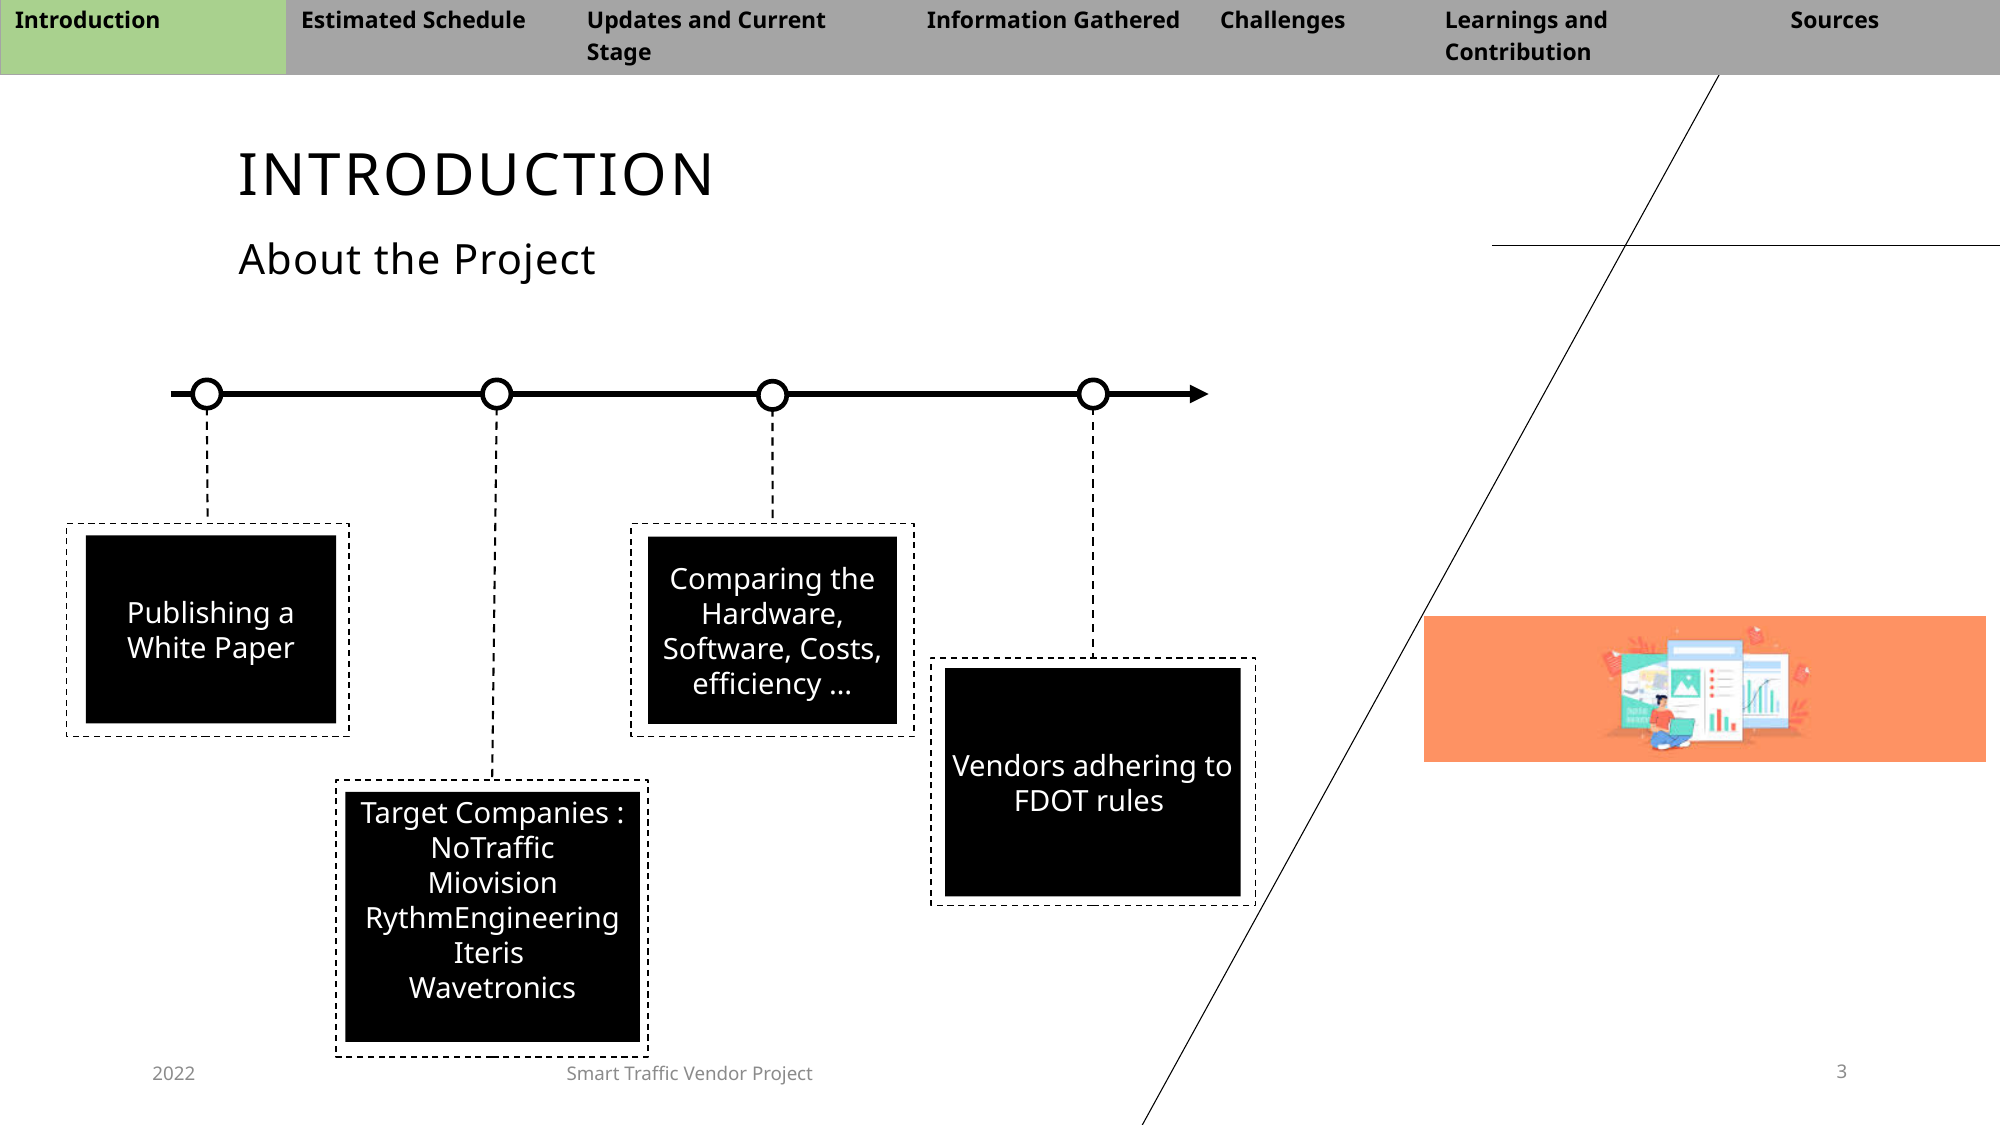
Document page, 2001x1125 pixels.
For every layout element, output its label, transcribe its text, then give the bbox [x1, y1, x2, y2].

slide_number 3 [1412, 1042, 1863, 1103]
table_header Estimated Schedule [286, 0, 572, 74]
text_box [492, 408, 497, 780]
table_header Challenges [1205, 0, 1430, 74]
footer Smart Traffic Vendor Project [404, 1042, 975, 1103]
table_header Learnings and Contribution [1430, 0, 1776, 74]
text_box [1079, 395, 1108, 409]
text_box [758, 395, 787, 410]
list About the Project [223, 225, 806, 304]
text_box [631, 523, 914, 737]
table_header Information Gathered [912, 0, 1205, 74]
slide_number 2022 [137, 1042, 338, 1103]
picture [1424, 616, 1986, 762]
text_box [66, 523, 349, 737]
text_box [192, 379, 221, 393]
text_box [336, 779, 649, 1057]
title INTRODUCTION [223, 110, 1062, 216]
text_box [482, 395, 511, 409]
table_header Updates and Current Stage [572, 0, 912, 74]
table_header Sources [1776, 0, 2000, 74]
text_box [758, 381, 787, 393]
text_box [930, 657, 1256, 906]
text_box [192, 395, 221, 409]
text_box [482, 379, 511, 393]
table_header Introduction [1, 0, 286, 74]
text_box [1079, 379, 1108, 393]
